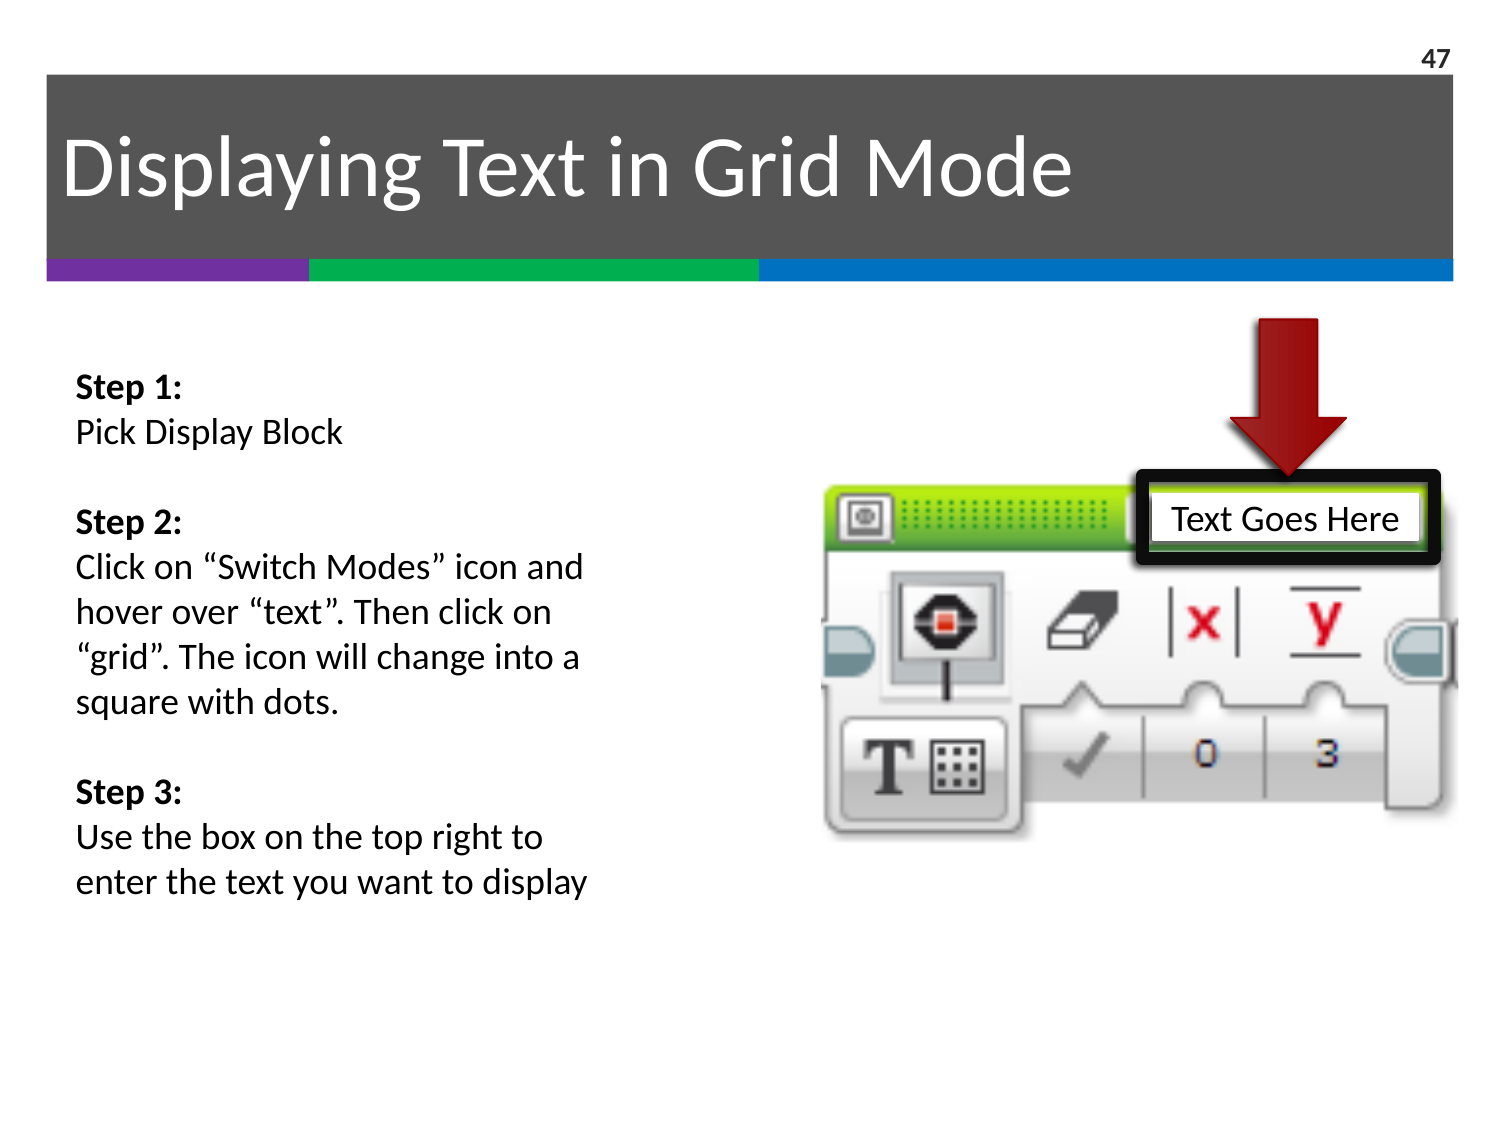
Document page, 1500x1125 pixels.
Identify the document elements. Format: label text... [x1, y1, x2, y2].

picture [820, 470, 1459, 855]
slide_number 47 [1362, 27, 1466, 87]
text_box Step 1: Pick Display Block Step 2: Click on “Switch Modes” icon and hover over “text”. Then click on “grid”. The icon will change into a square with dots. Step 3: Use the box on the top right to enter the text you want to display [60, 354, 606, 955]
title Displaying Text in Grid Mode [46, 82, 1454, 242]
text_box [1229, 318, 1347, 468]
